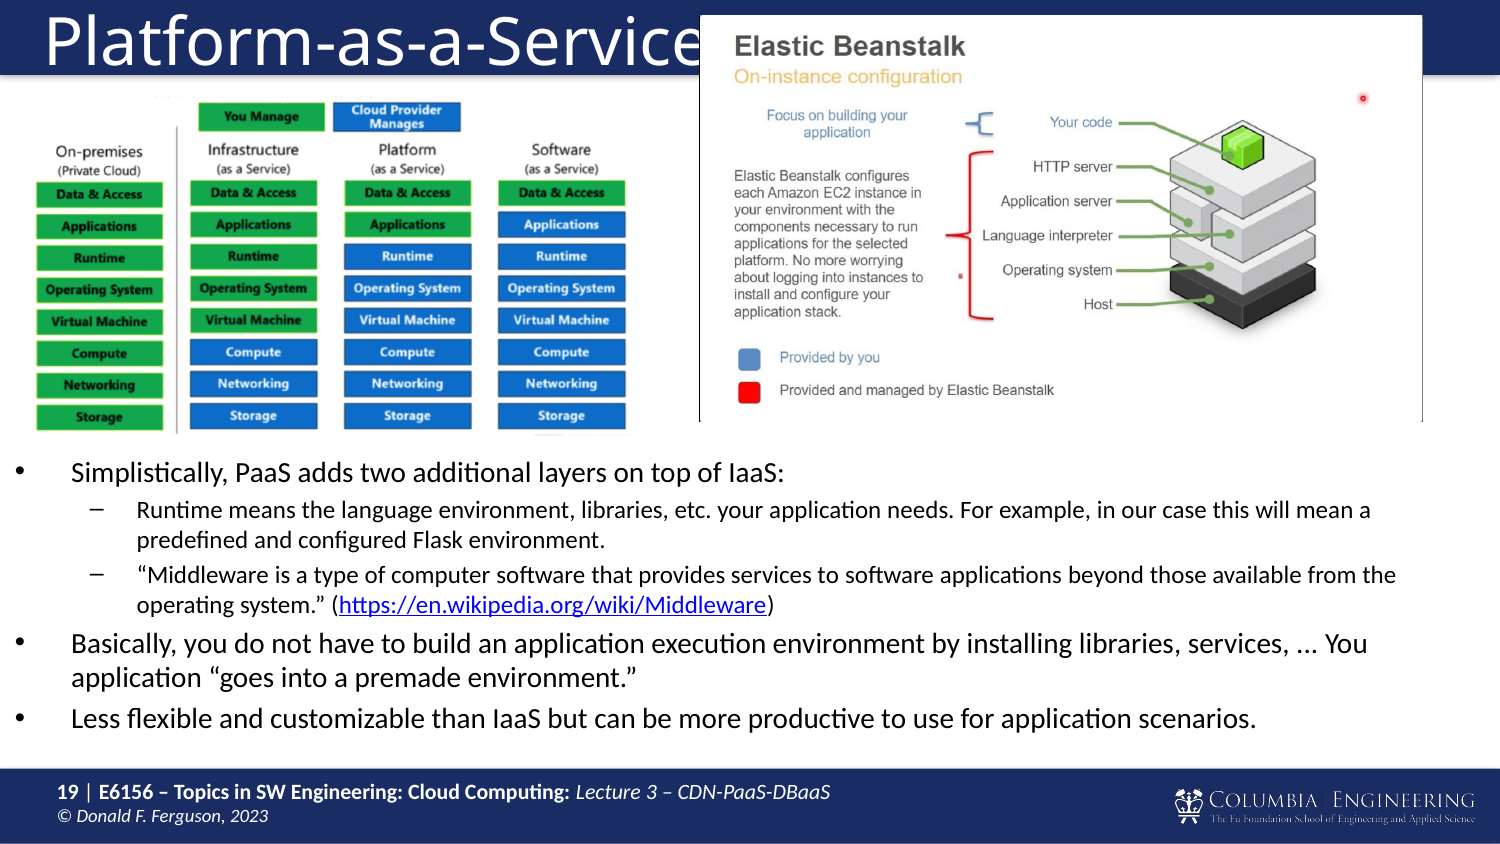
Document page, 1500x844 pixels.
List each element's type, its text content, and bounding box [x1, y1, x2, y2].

picture [27, 96, 631, 437]
picture [699, 15, 1423, 423]
title Platform-as-a-Service [28, 0, 1450, 73]
list Simplistically, PaaS adds two additional layers on top of IaaS: Runtime means the language environment, libraries, etc. your application needs. For example, in our case this will mean a predefined and configured Flask environment. “Middleware is a type of computer software that provides services to software applications beyond those available from the operating system.” (https://en.wikipedia.org/wiki/Middleware) Basically, you do not have to build an application execution environment by installing libraries, services, ... You application “goes into a premade environment.” Less flexible and customizable than IaaS but can be more productive to use for application scenarios. [0, 445, 1450, 772]
